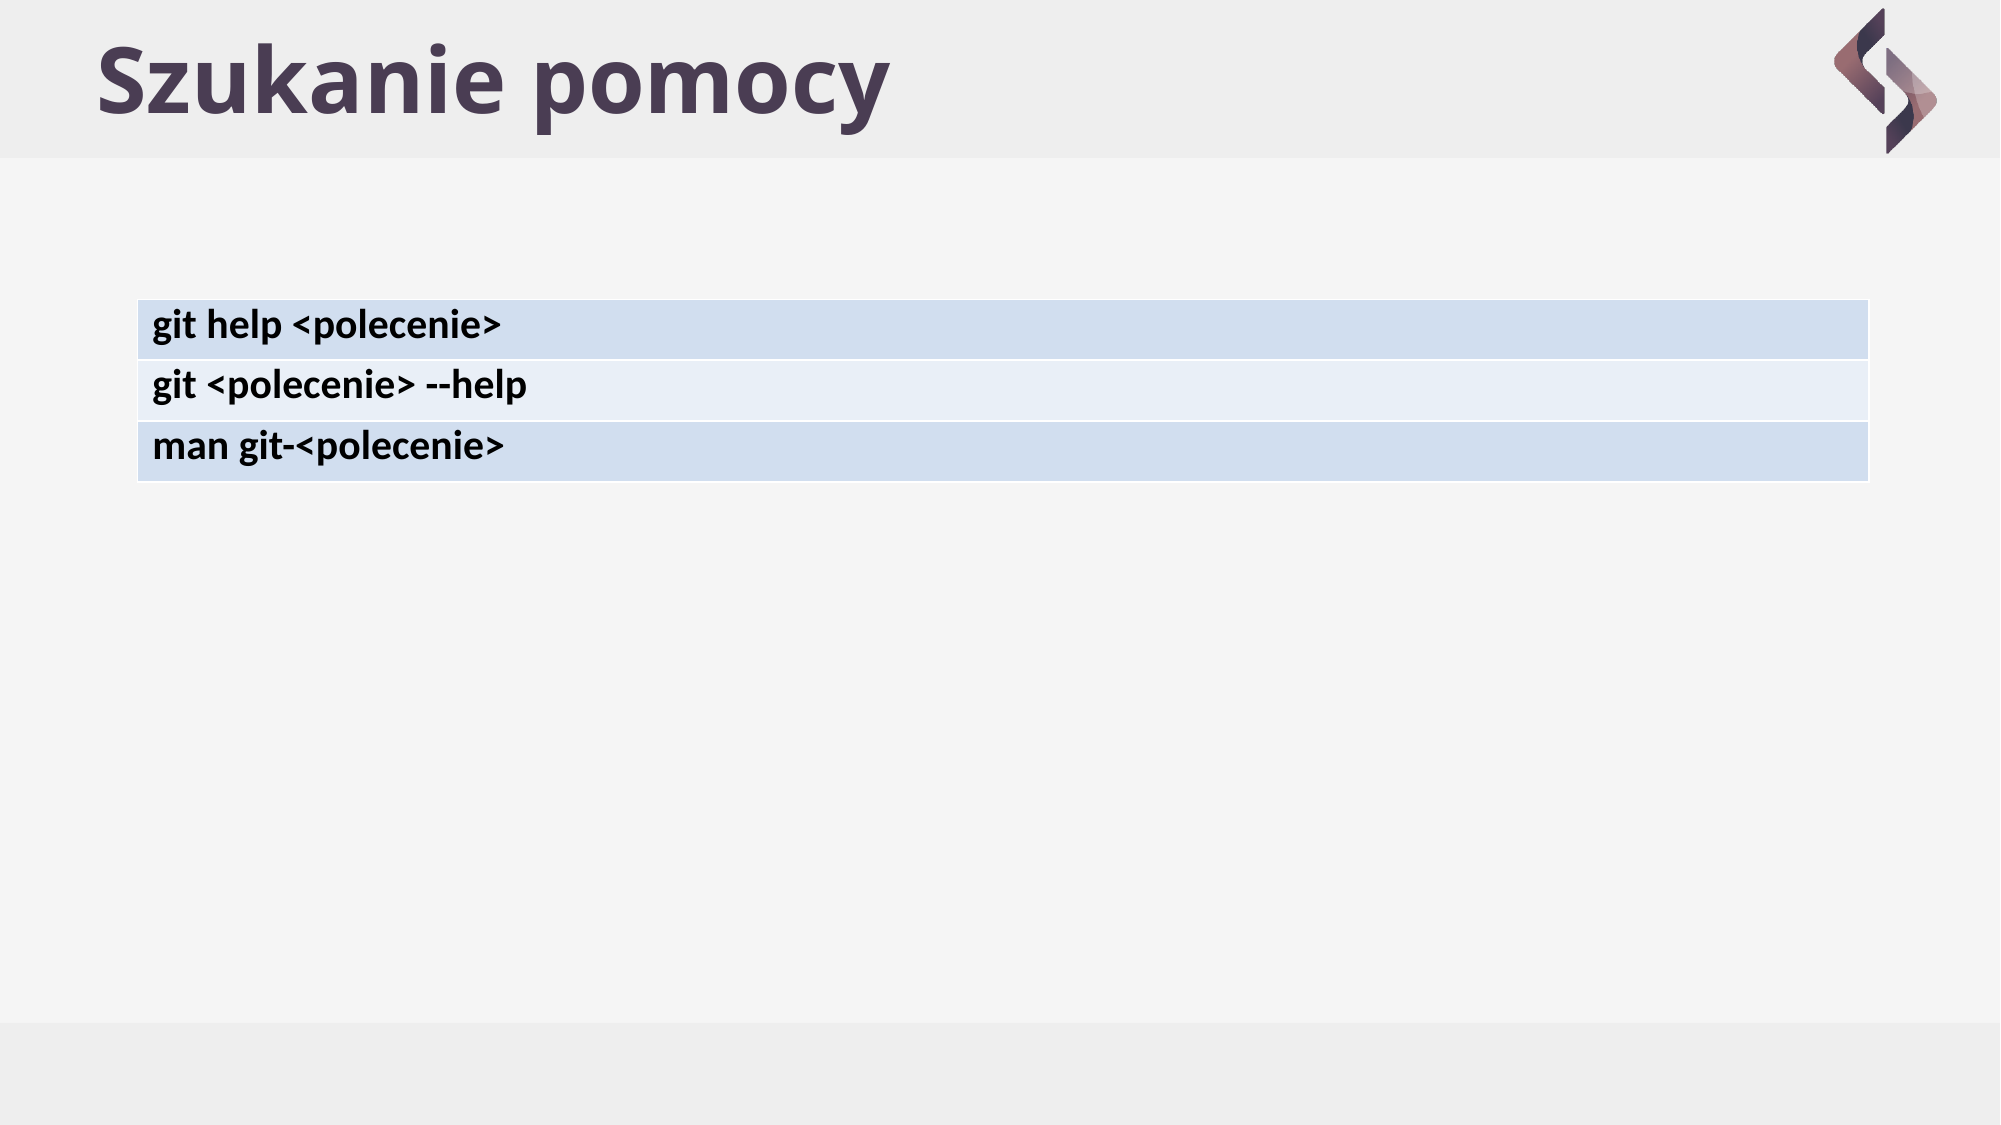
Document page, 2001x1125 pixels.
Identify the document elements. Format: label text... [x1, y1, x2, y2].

title Szukanie pomocy [81, 4, 1869, 163]
table_cell git <polecenie> --help [138, 361, 1868, 420]
picture [1787, 0, 2001, 166]
table_cell man git-<polecenie> [138, 422, 1868, 481]
table_header git help <polecenie> [138, 300, 1868, 359]
